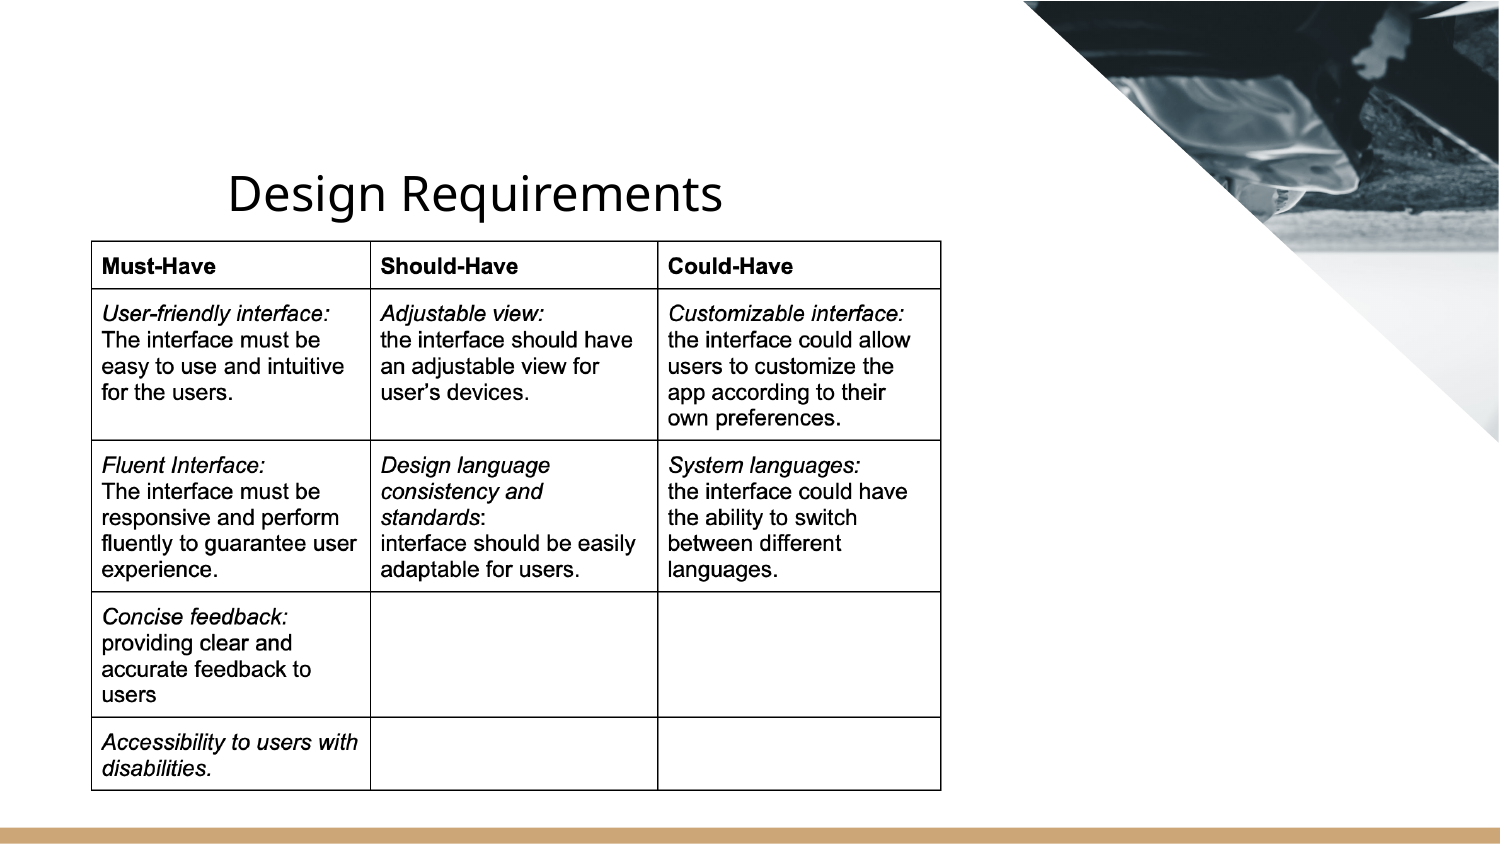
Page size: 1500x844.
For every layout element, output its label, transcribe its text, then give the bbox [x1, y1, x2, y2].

picture [1022, 0, 1499, 443]
picture [86, 236, 949, 794]
title Design Requirements [212, 138, 1017, 237]
